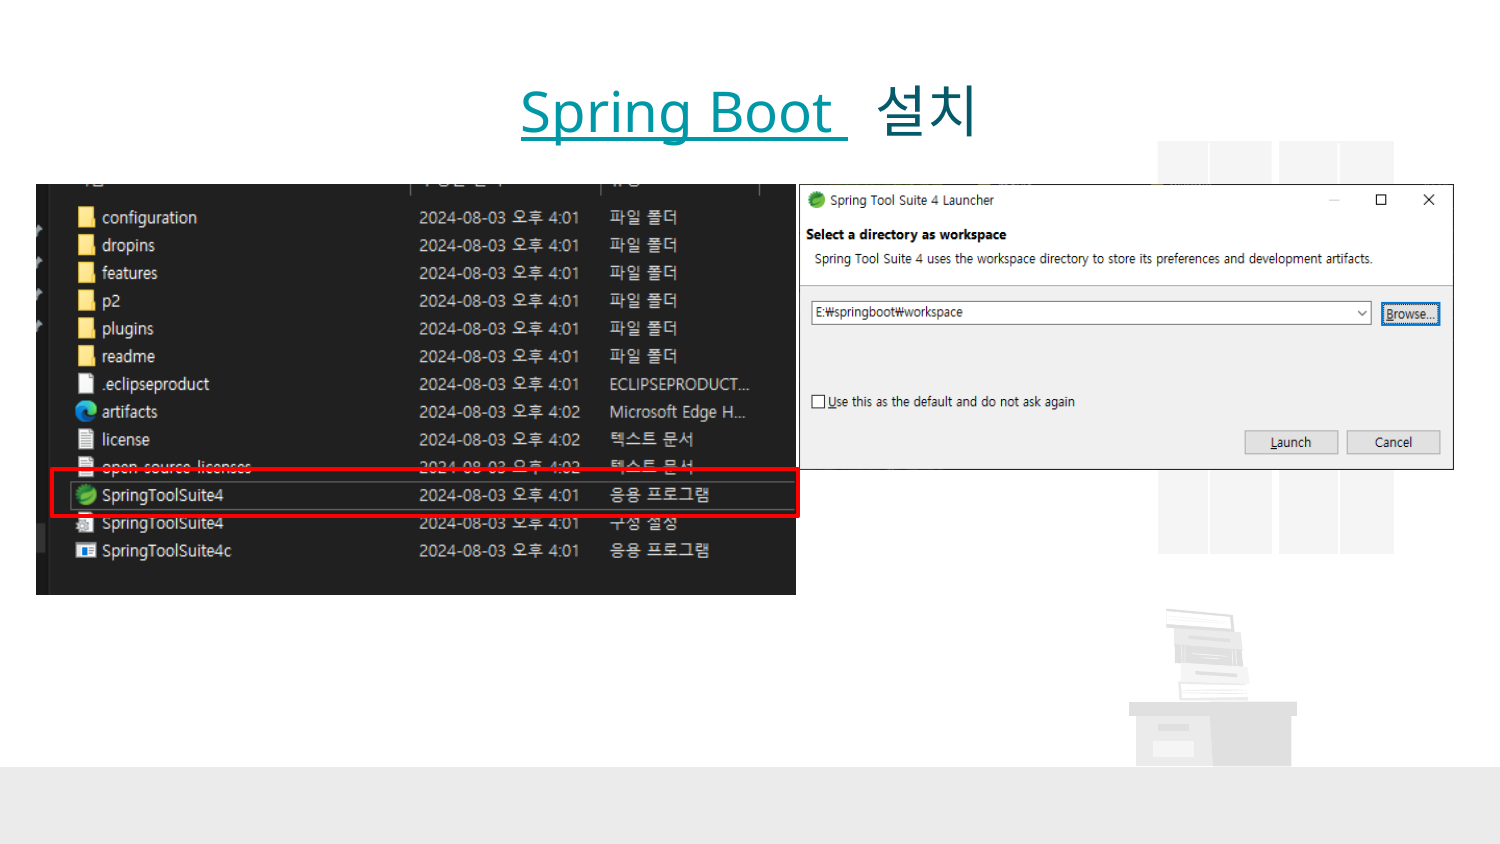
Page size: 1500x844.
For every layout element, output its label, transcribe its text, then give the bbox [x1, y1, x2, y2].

title Spring Boot 설치 [118, 88, 1382, 142]
picture [36, 184, 796, 596]
picture [798, 184, 1454, 470]
